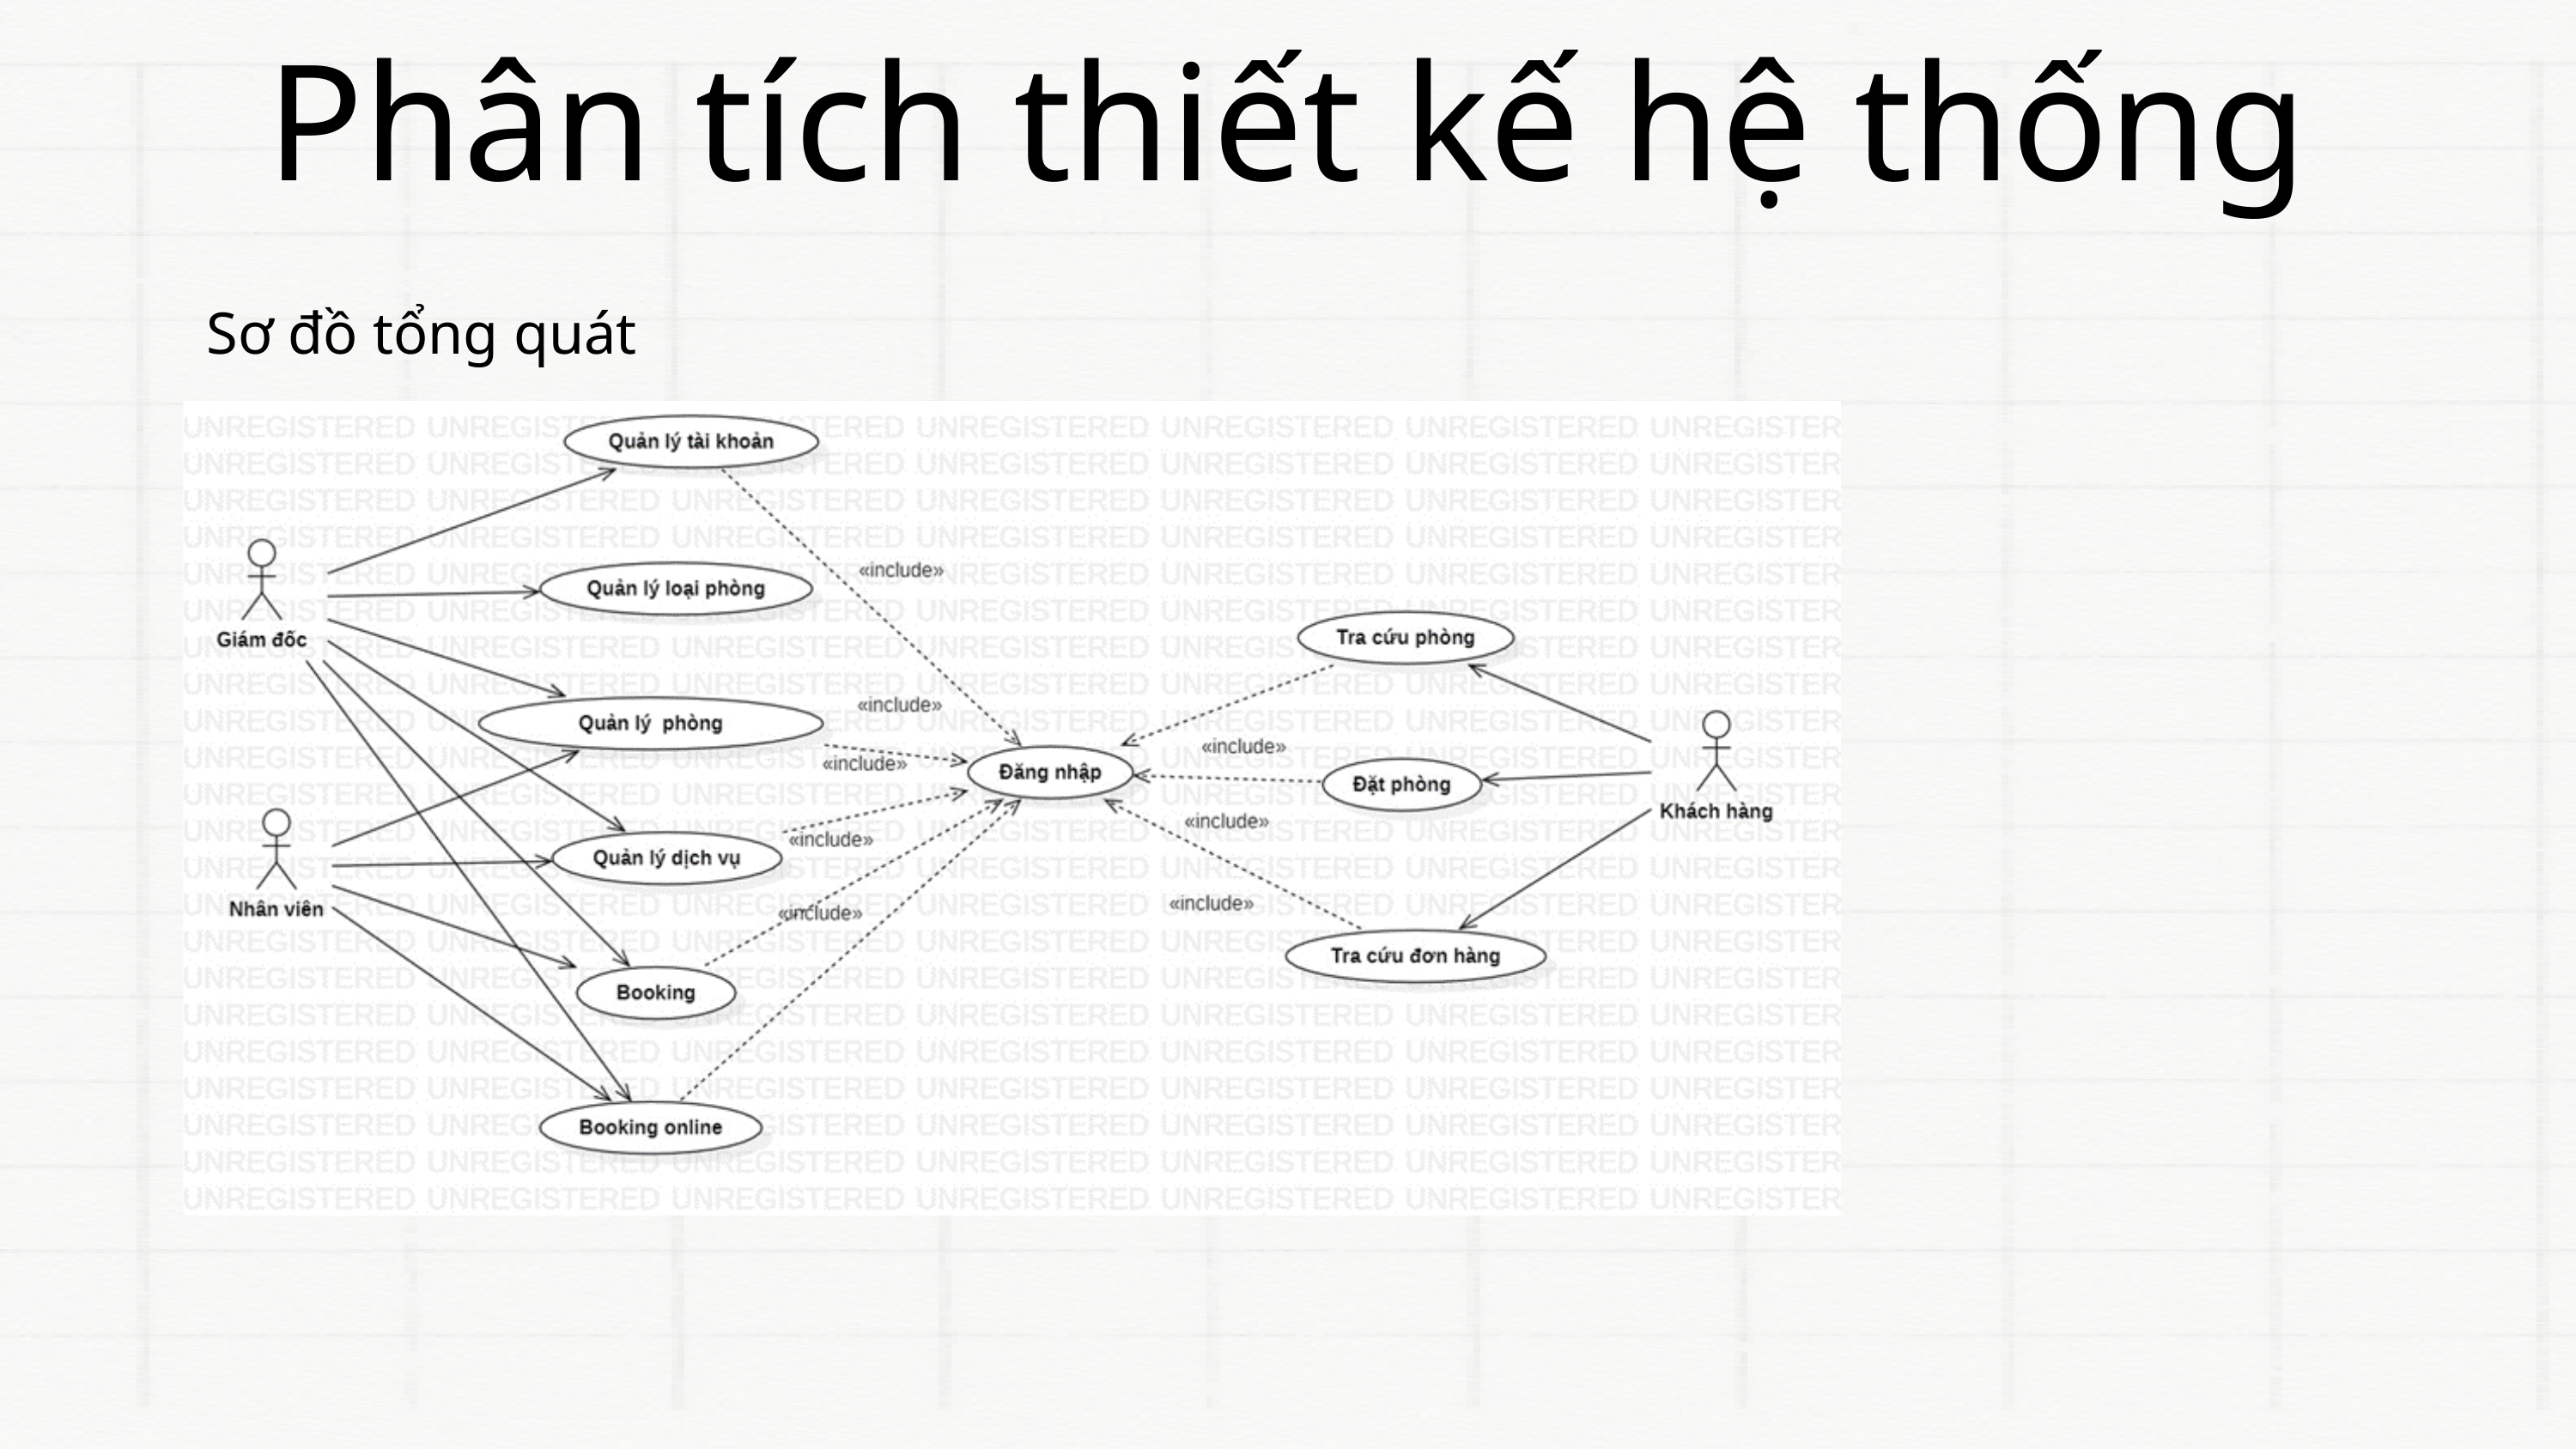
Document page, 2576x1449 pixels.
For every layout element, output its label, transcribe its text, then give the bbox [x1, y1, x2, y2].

text_box Phân tích thiết kế hệ thống [183, 57, 2393, 214]
text_box Sơ đồ tổng quát [206, 310, 2416, 367]
text_box [183, 401, 1841, 1216]
text_box [0, 0, 2576, 1449]
